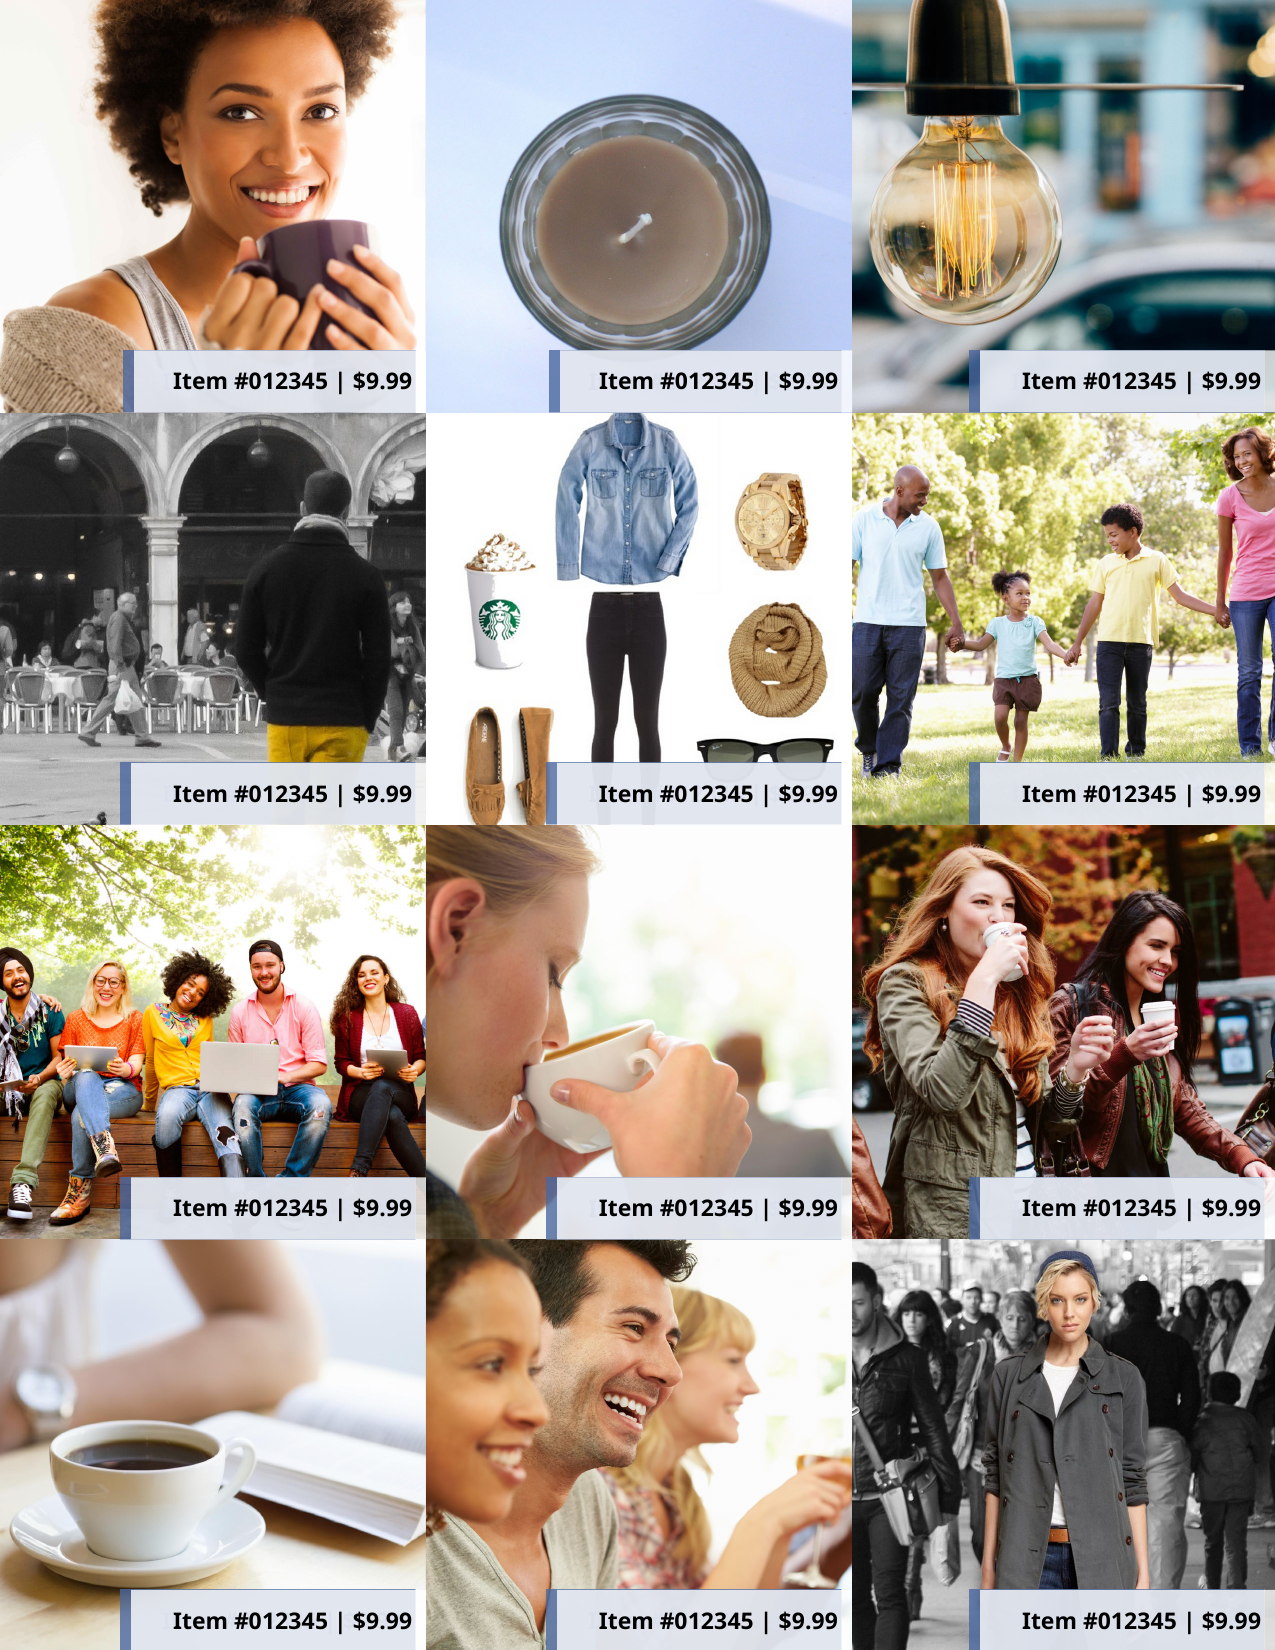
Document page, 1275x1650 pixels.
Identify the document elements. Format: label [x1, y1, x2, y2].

text_box [851, 421, 1275, 824]
text_box [425, 1239, 849, 1650]
text_box [851, 1239, 1275, 1650]
text_box [0, 0, 423, 413]
text_box [0, 824, 424, 1237]
text_box [851, 0, 1275, 413]
text_box [0, 1239, 423, 1650]
text_box [425, 824, 850, 1237]
text_box [425, 0, 849, 413]
text_box [0, 421, 420, 823]
text_box [851, 824, 1275, 1238]
text_box [425, 422, 846, 823]
